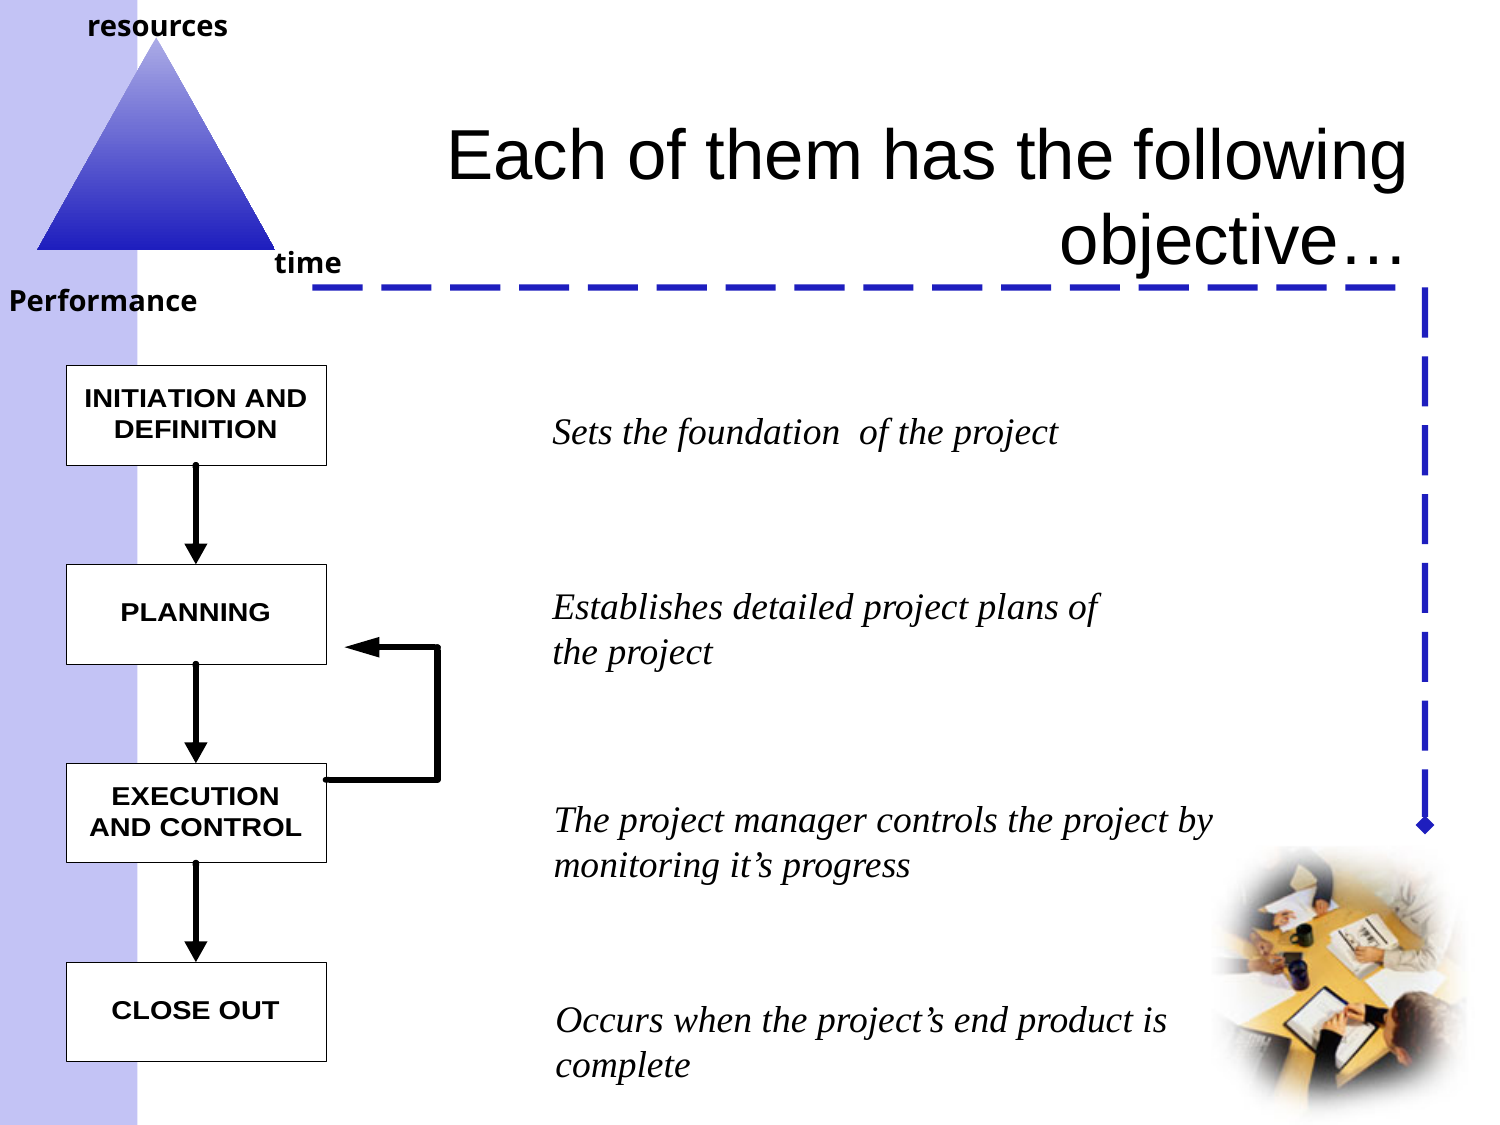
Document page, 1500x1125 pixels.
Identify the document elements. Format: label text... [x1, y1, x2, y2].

text_box The project manager controls the project by monitoring it’s progress [591, 787, 1229, 893]
text_box Occurs when the project’s end product is complete [540, 987, 1184, 1093]
text_box Establishes detailed project plans of the project [591, 574, 1123, 680]
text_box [62, 362, 587, 1065]
title Each of them has the following objective… [312, 99, 1426, 288]
picture [1187, 834, 1500, 1125]
text_box Sets the foundation of the project [591, 399, 1074, 460]
